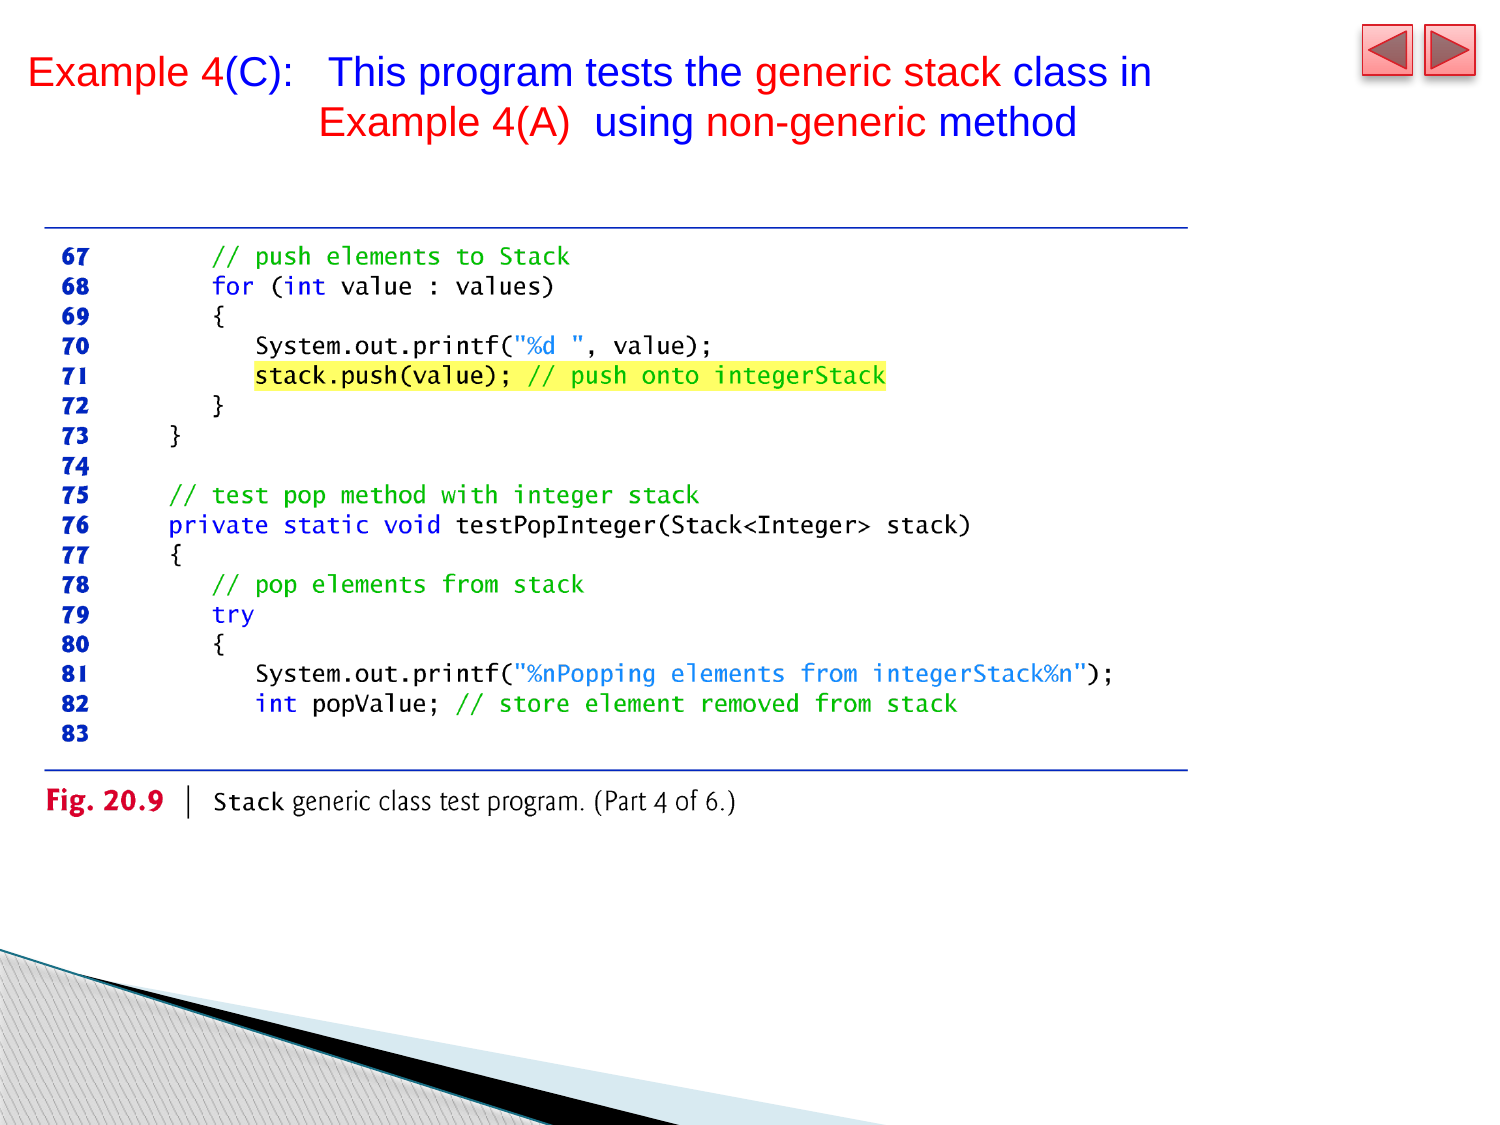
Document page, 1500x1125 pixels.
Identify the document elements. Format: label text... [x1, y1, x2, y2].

text_box Example 4(C): This program tests the generic stack class in Example 4(A) using non-generic method [12, 37, 1225, 153]
picture [0, 174, 1500, 1086]
